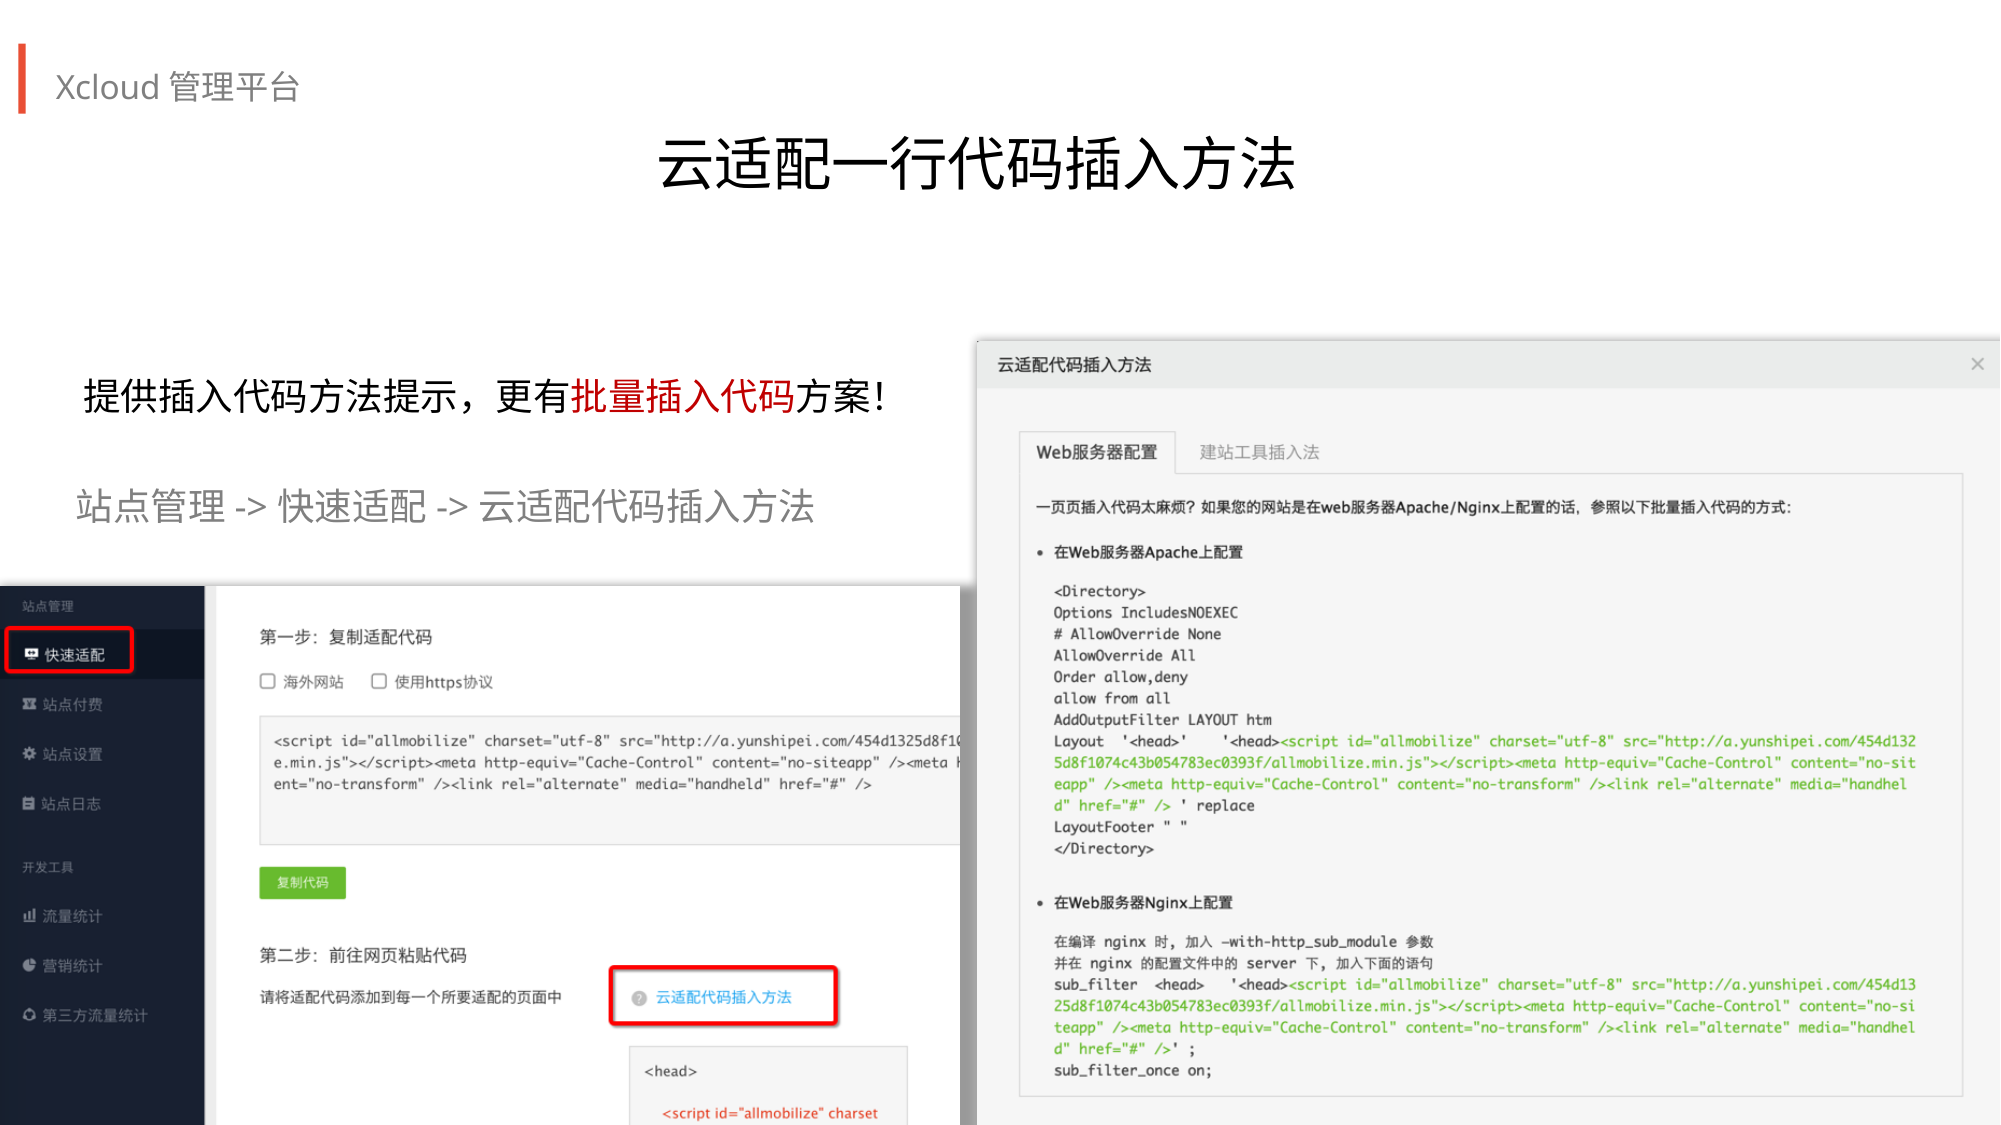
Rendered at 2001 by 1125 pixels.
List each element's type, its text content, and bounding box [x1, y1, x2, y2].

picture [977, 341, 2000, 1125]
text_box 站点管理->快速适配->云适配代码插入方法 [60, 475, 831, 536]
text_box Xcloud管理平台 [52, 46, 434, 111]
text_box [18, 43, 26, 114]
picture [0, 585, 960, 1125]
text_box 云适配一行代码插入方法 [641, 119, 1313, 204]
text_box 提供插入代码方法提示，更有批量插入代码方案！ [68, 365, 923, 425]
